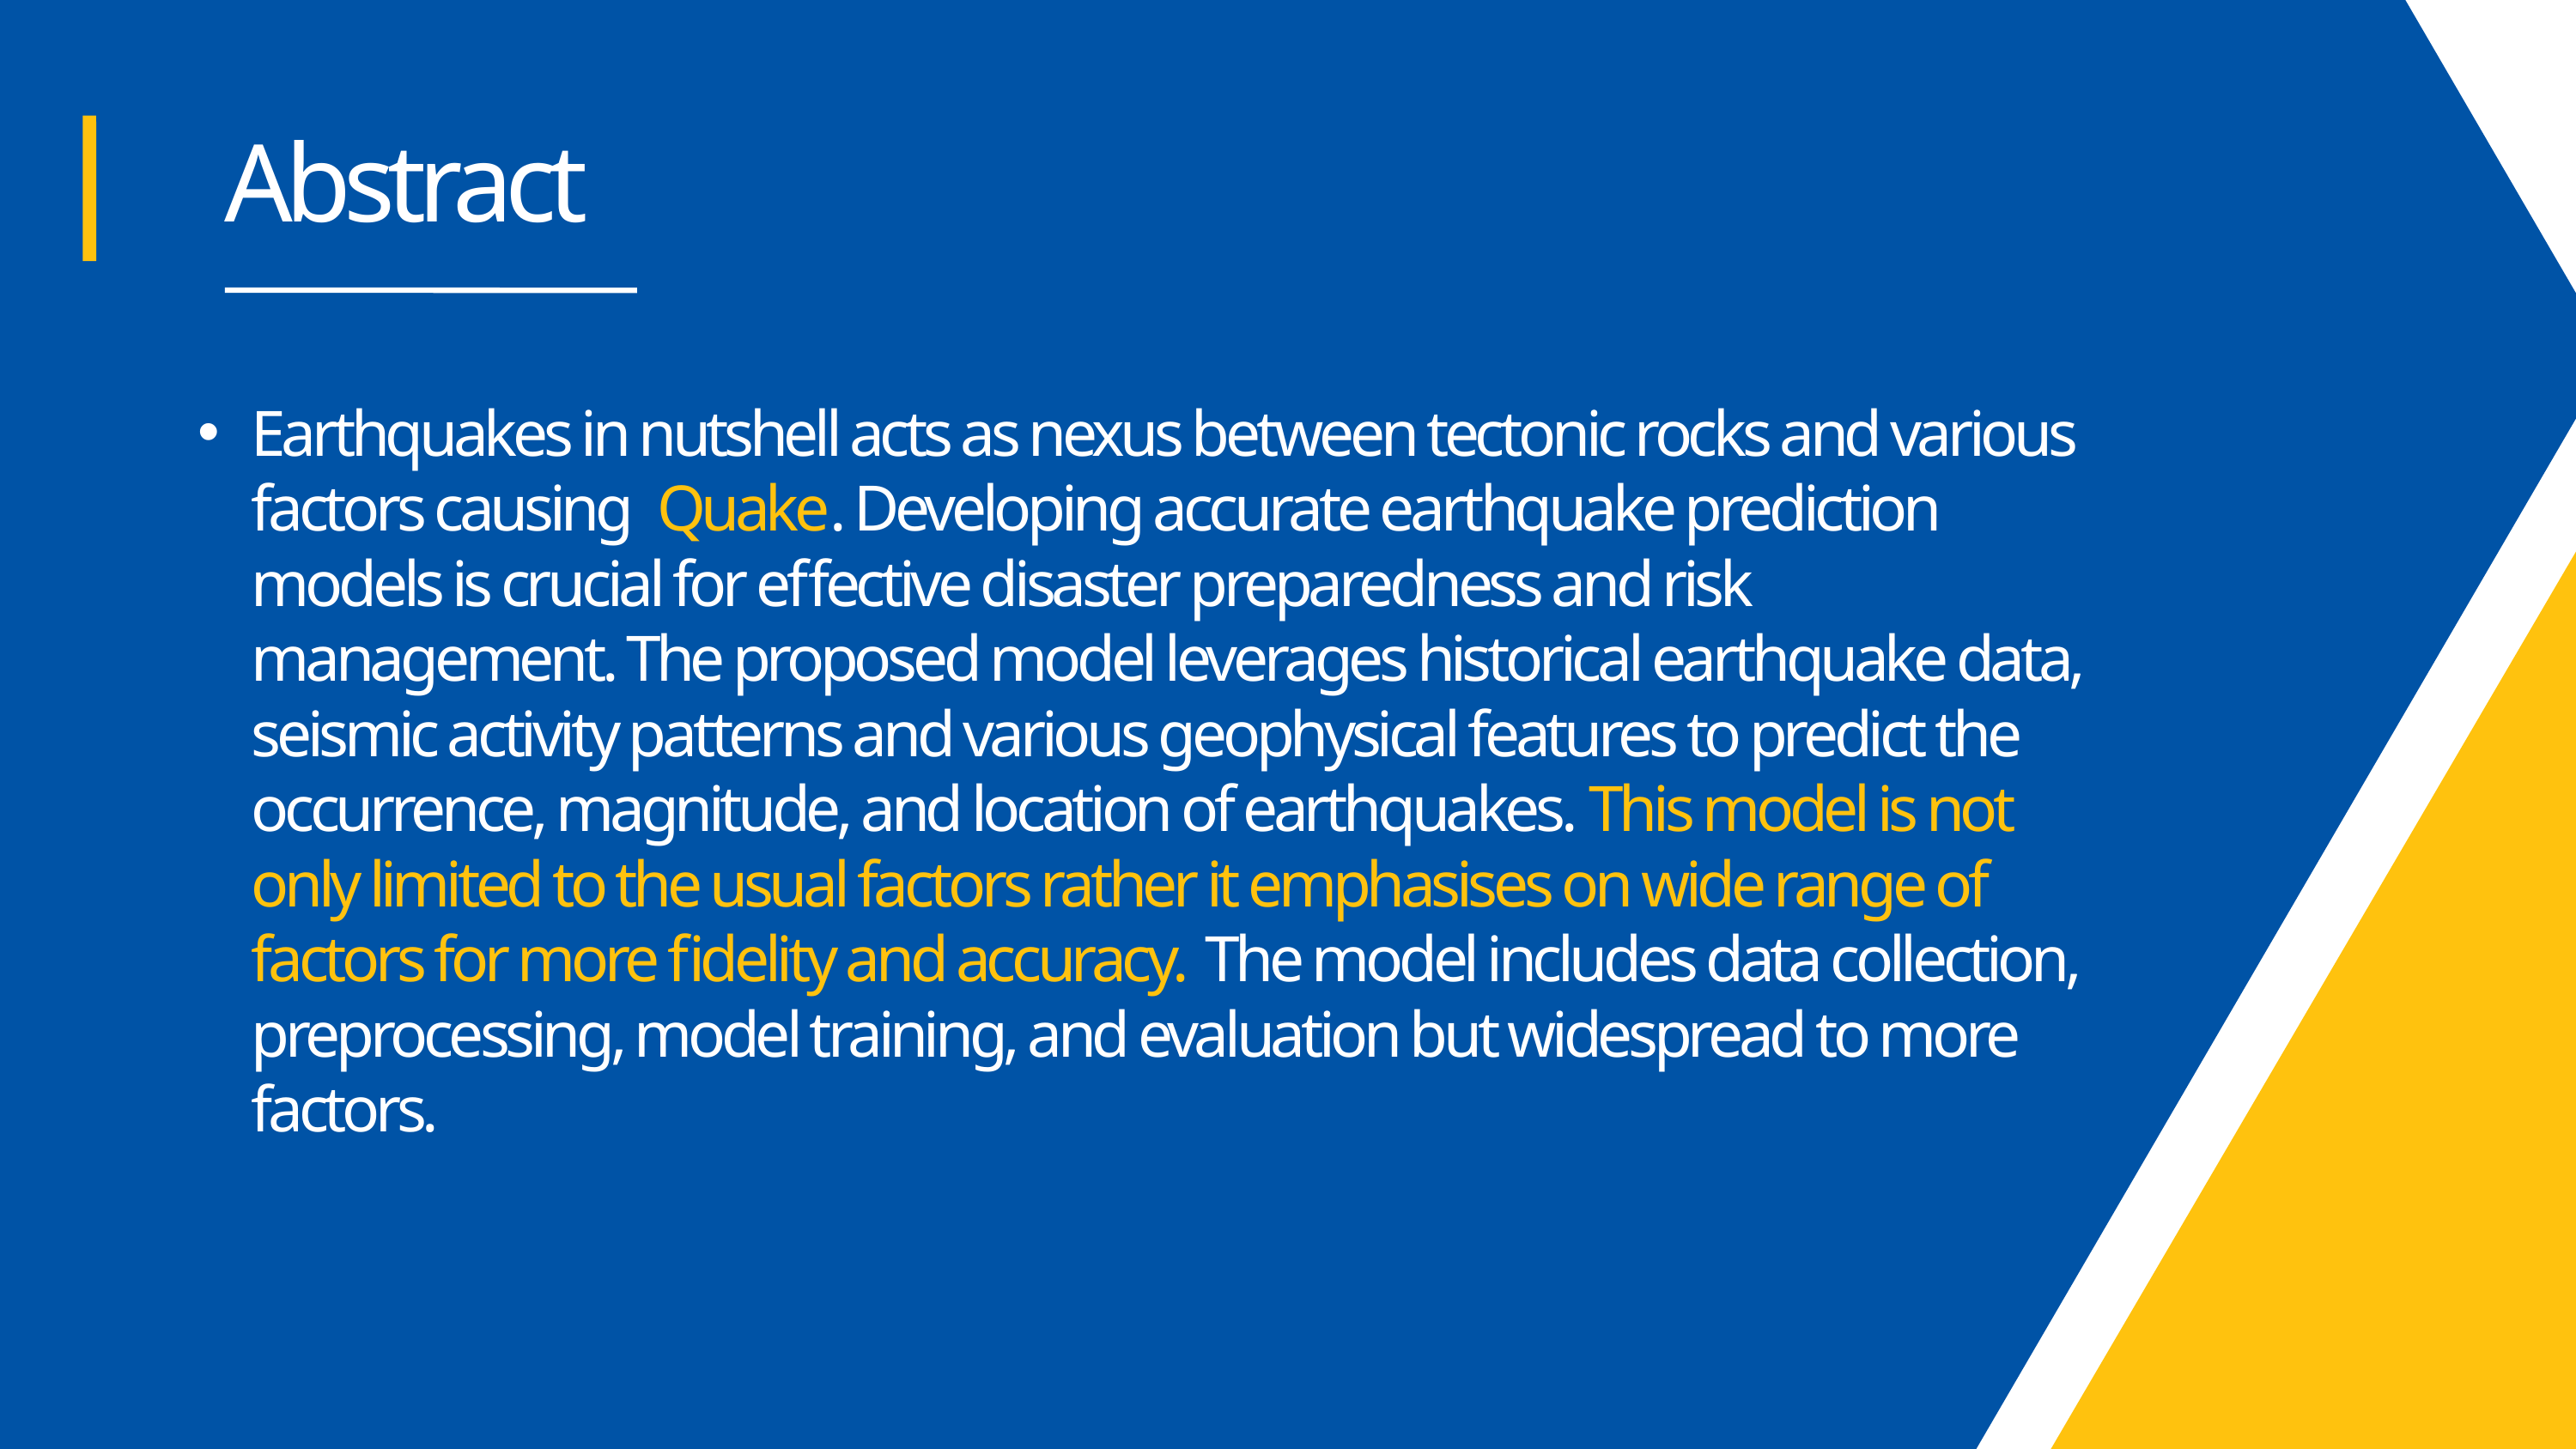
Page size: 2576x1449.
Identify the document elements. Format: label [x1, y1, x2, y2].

text_box [1772, 254, 2576, 1449]
text_box [0, 0, 2576, 1449]
